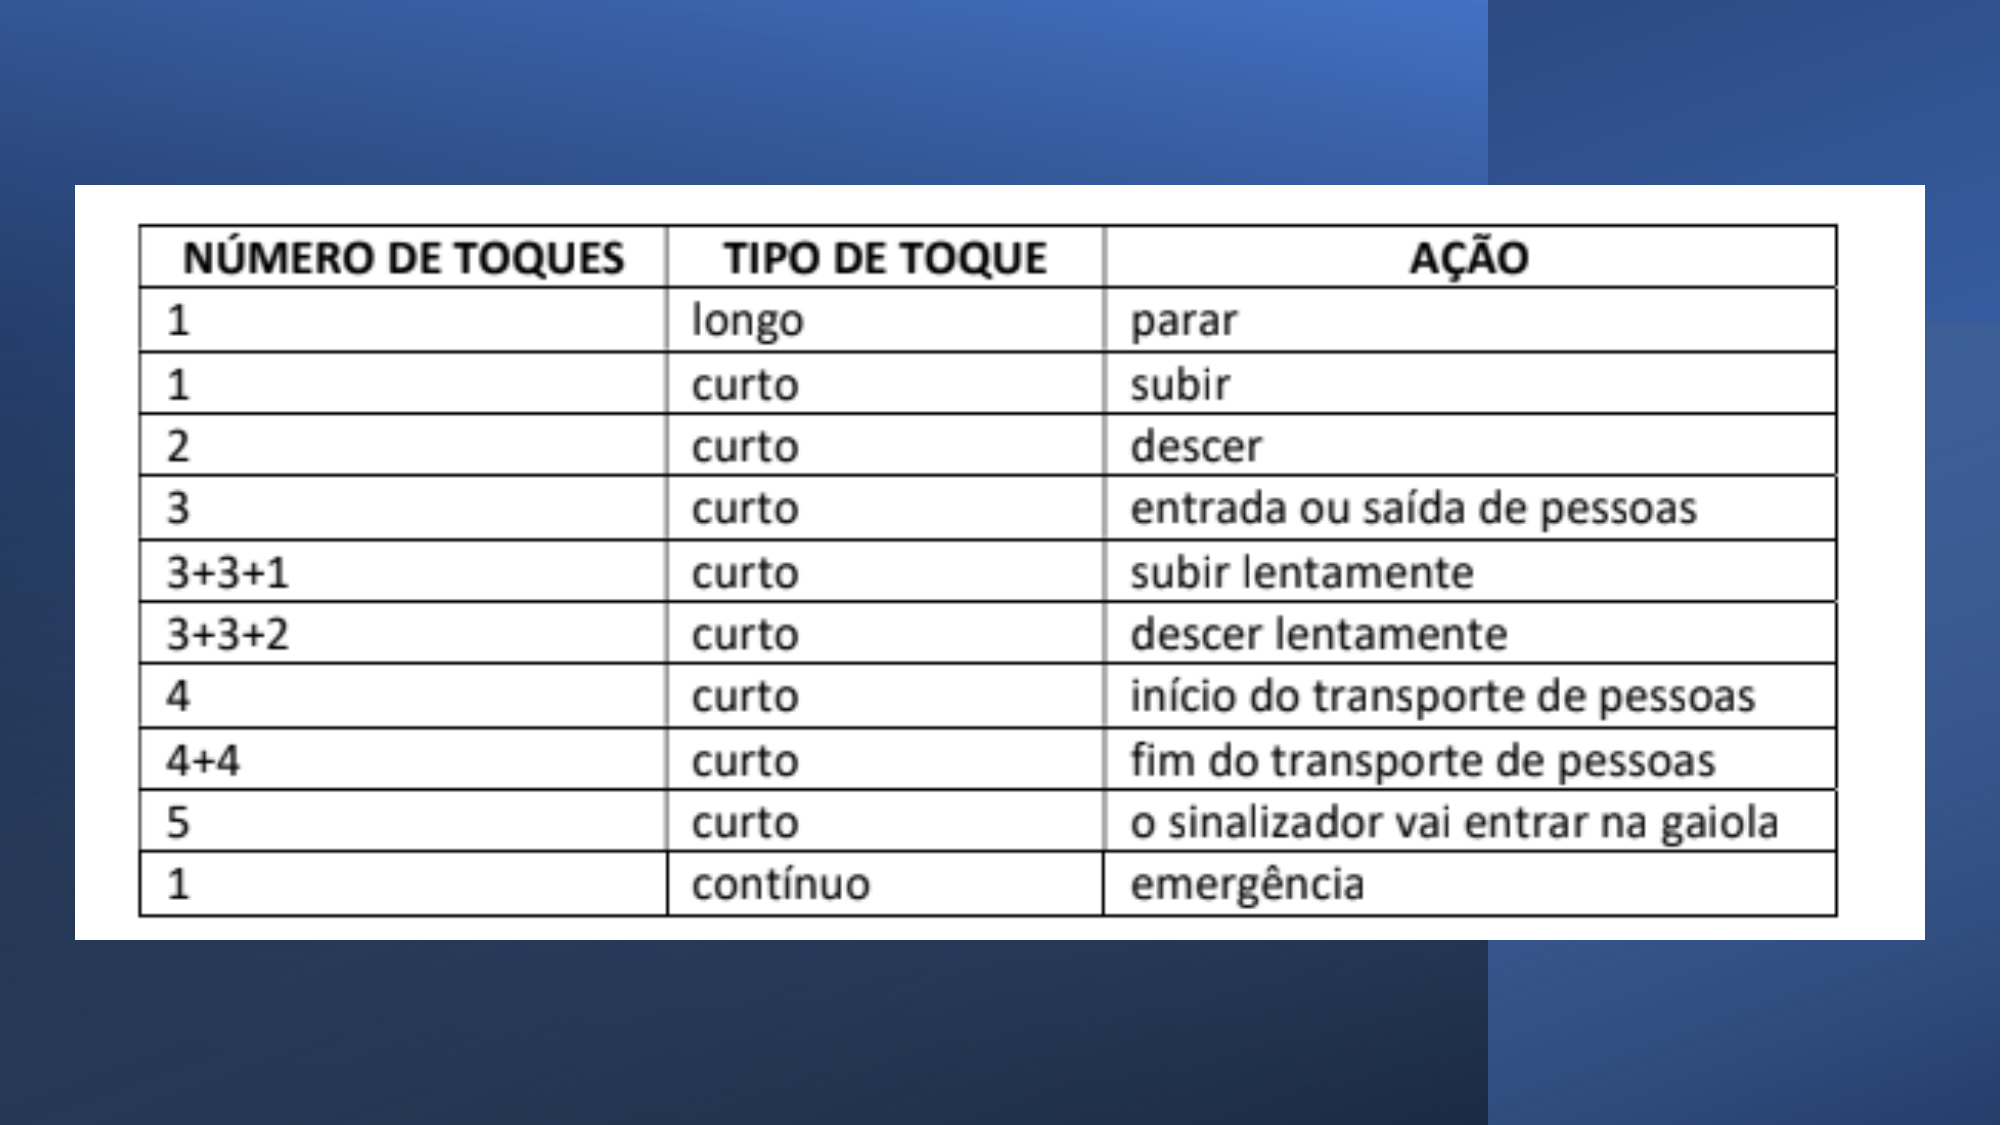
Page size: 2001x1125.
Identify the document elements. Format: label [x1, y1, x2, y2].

text_box [0, 321, 2000, 1125]
list [74, 185, 1925, 940]
text_box [1489, 0, 2000, 321]
text_box [0, 0, 1489, 321]
